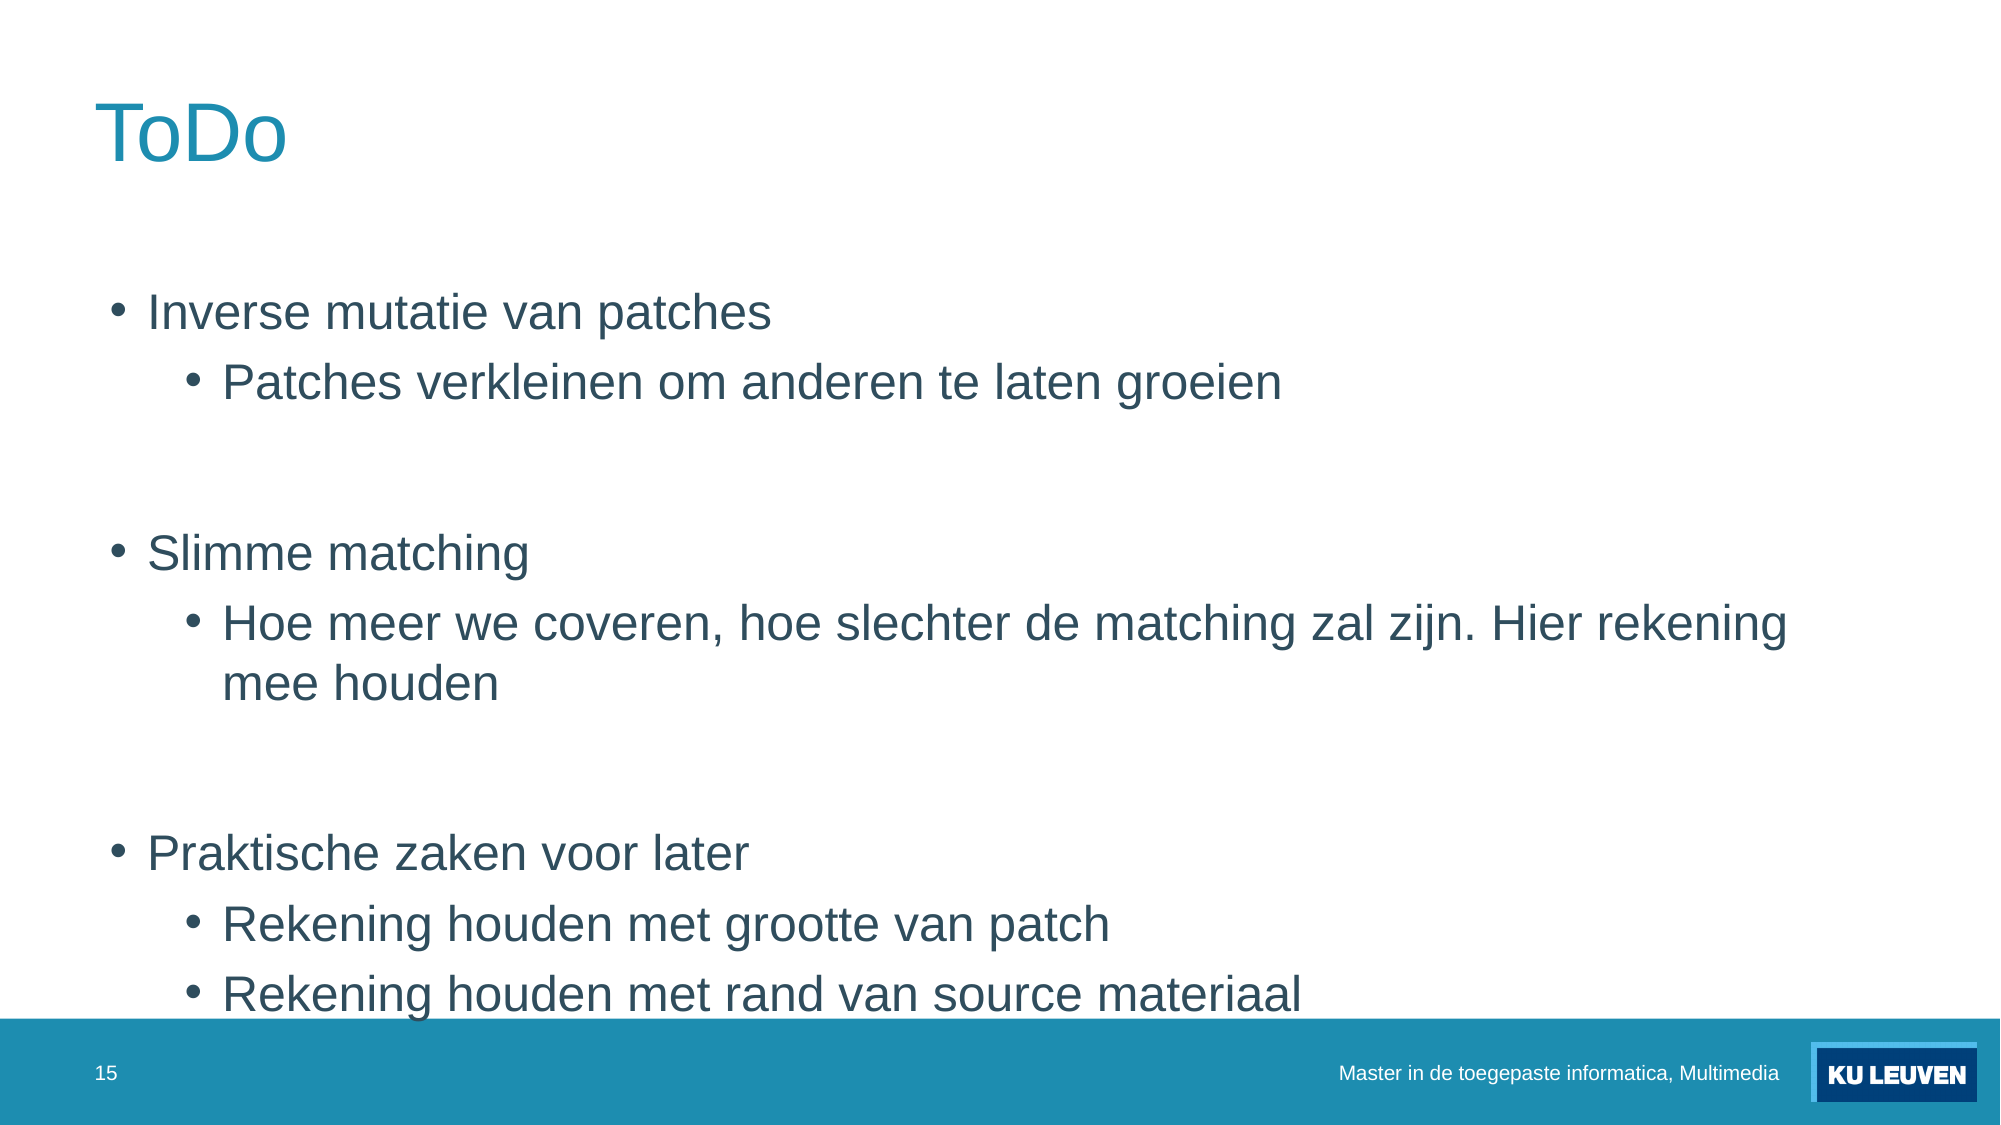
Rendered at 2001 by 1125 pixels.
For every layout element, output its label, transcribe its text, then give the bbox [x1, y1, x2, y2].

list Inverse mutatie van patches Patches verkleinen om anderen te laten groeien Slimme matching Hoe meer we coveren, hoe slechter de matching zal zijn. Hier rekening mee houden Praktische zaken voor later Rekening houden met grootte van patch Rekening houden met rand van source materiaal [94, 271, 1906, 1004]
slide_number 15 [94, 1018, 201, 1125]
footer Master in de toegepaste informatica, Multimedia [989, 1018, 1809, 1125]
picture [1811, 1042, 1977, 1102]
title ToDo [94, 33, 1906, 223]
